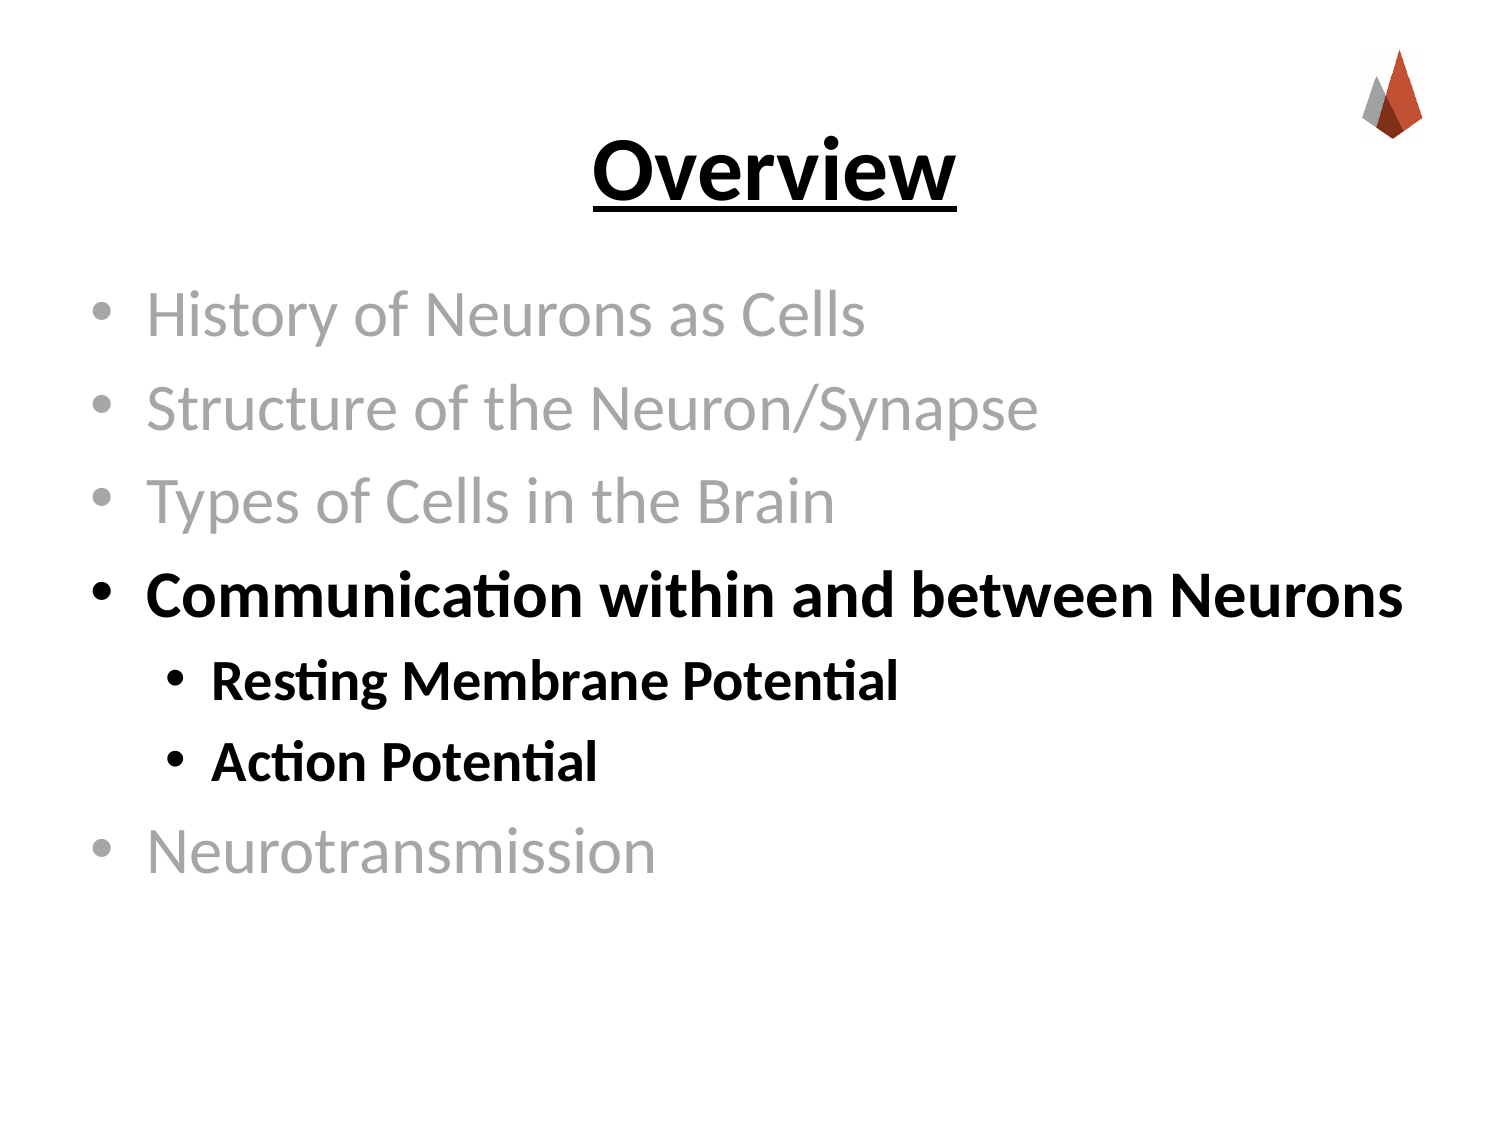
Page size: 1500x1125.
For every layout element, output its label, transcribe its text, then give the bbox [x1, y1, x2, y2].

list History of Neurons as Cells Structure of the Neuron/Synapse Types of Cells in the Brain Communication within and between Neurons Resting Membrane Potential Action Potential Neurotransmission [75, 262, 1425, 1005]
picture [1359, 49, 1425, 70]
text_box Overview [99, 70, 1450, 258]
